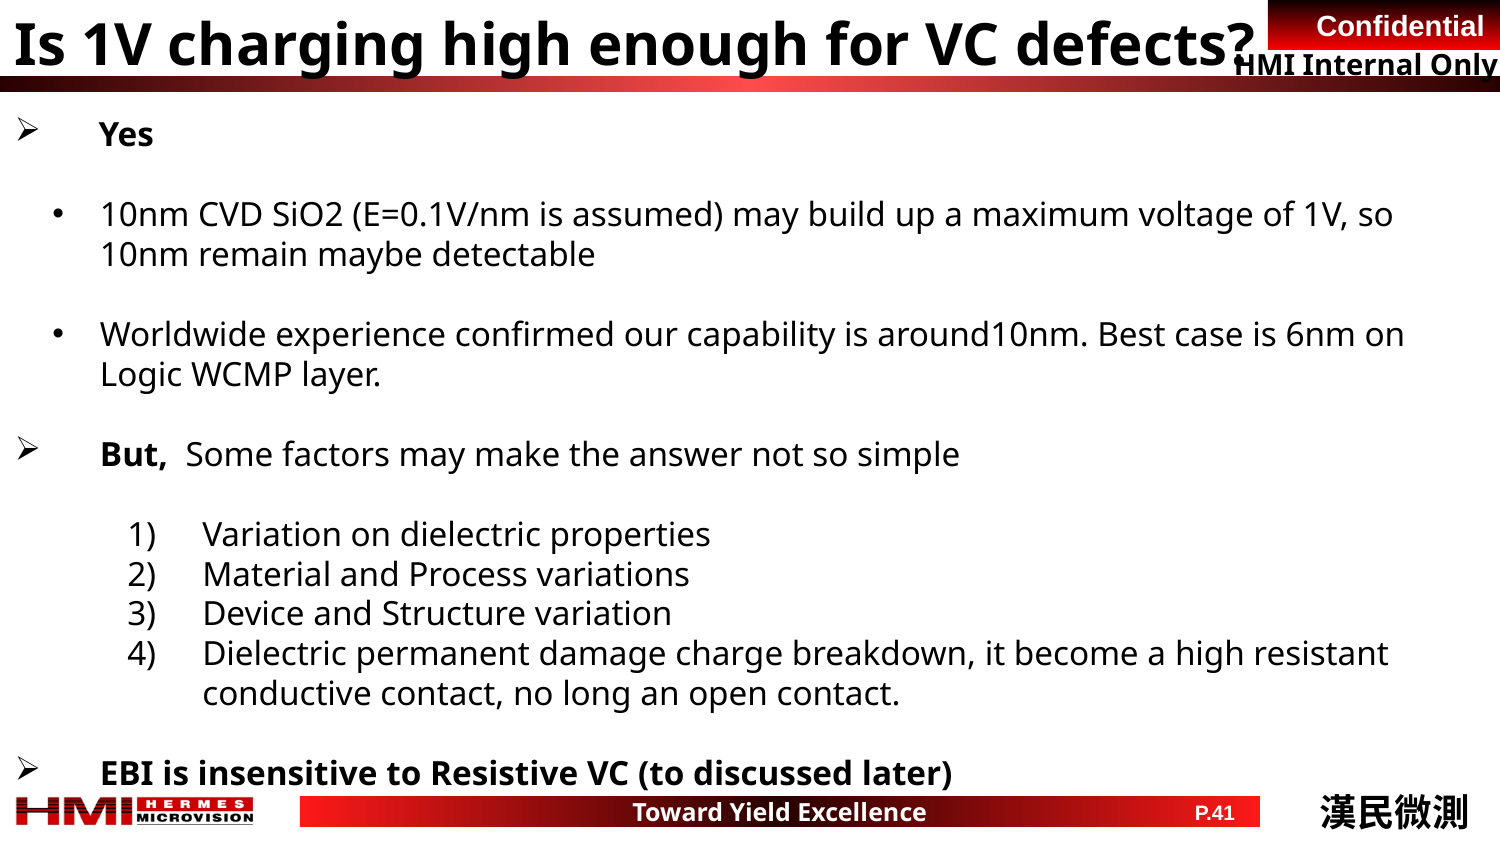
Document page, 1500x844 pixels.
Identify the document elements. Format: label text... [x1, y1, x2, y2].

text_box Yes 10nm CVD SiO2 (E=0.1V/nm is assumed) may build up a maximum voltage of 1V, so 10nm remain maybe detectable Worldwide experience confirmed our capability is around10nm. Best case is 6nm on Logic WCMP layer. But, Some factors may make the answer not so simple Variation on dielectric properties Material and Process variations Device and Structure variation Dielectric permanent damage charge breakdown, it become a high resistant conductive contact, no long an open contact. EBI is insensitive to Resistive VC (to discussed later) [0, 106, 1500, 840]
text_box Is 1V charging high enough for VC defects? [0, 0, 1500, 85]
